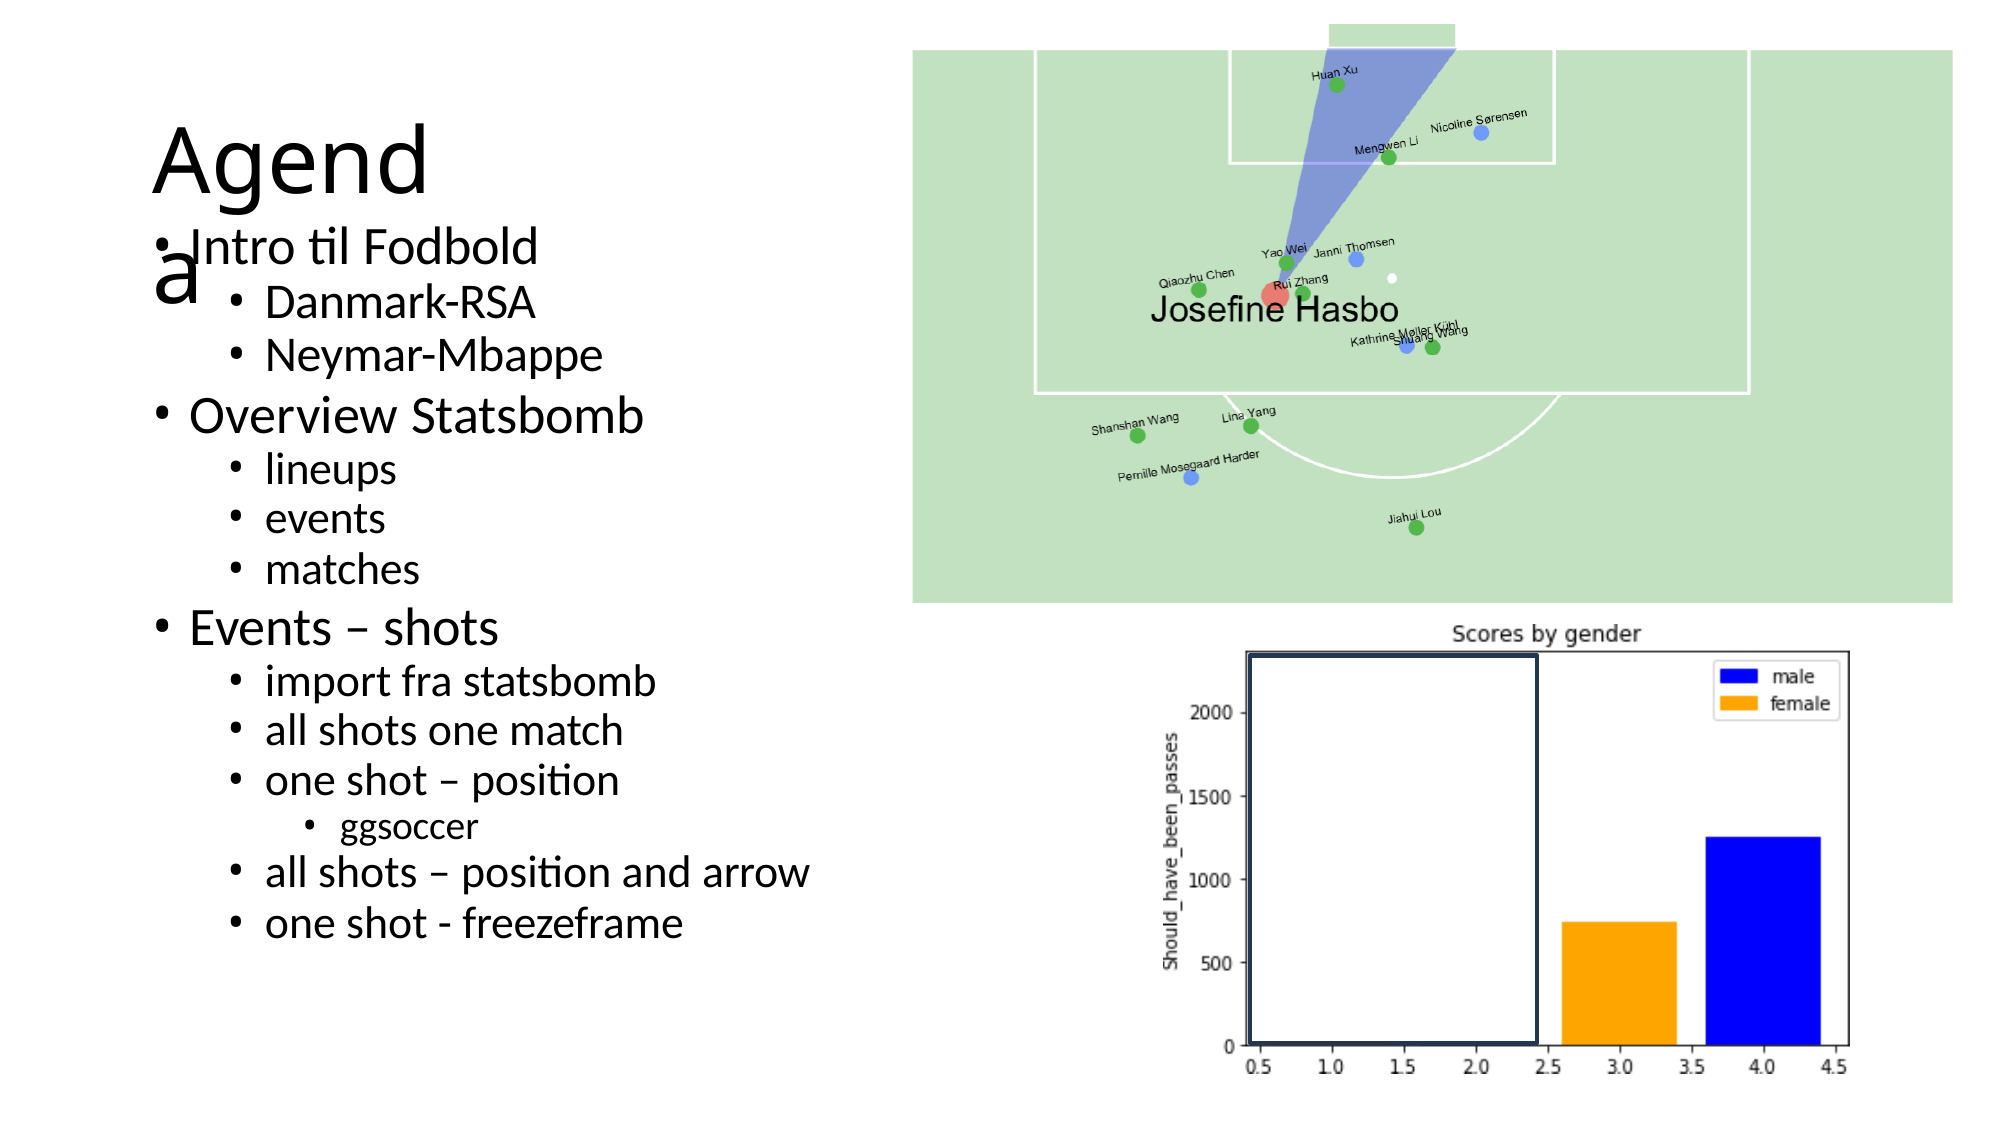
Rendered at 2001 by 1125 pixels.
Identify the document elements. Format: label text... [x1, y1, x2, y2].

picture [912, 24, 1953, 603]
text_box Intro til Fodbold Danmark-RSA Neymar-Mbappe Overview Statsbomb lineups events matches Events – shots import fra statsbomb all shots one match one shot – position ggsoccer all shots – position and arrow one shot - freezeframe [150, 210, 815, 948]
picture [1163, 624, 1851, 1074]
title Agenda [150, 100, 433, 210]
